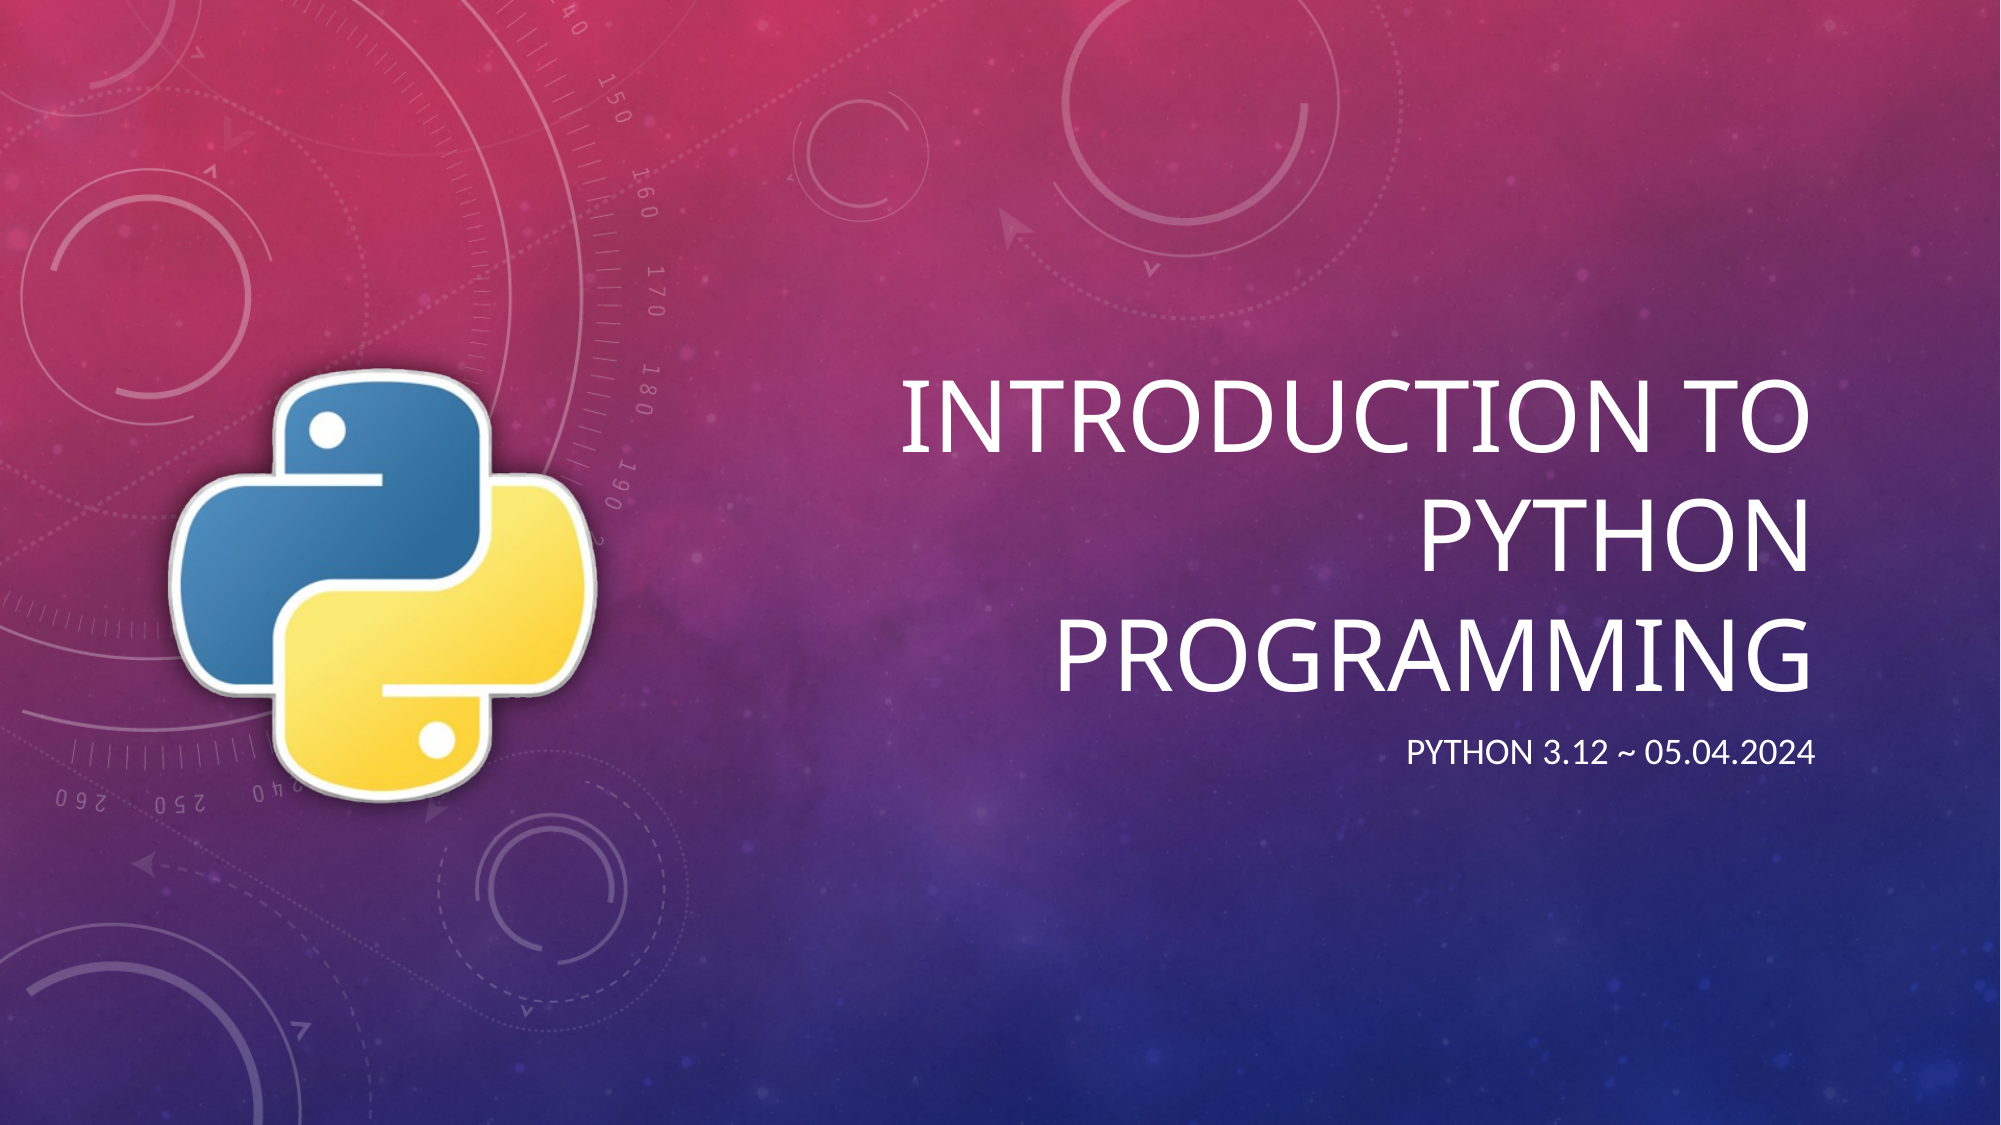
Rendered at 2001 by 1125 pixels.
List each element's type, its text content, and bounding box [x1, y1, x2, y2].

subtitle Python 3.12 ~ 05.04.2024 [650, 719, 1831, 950]
title Introduction to Python Programming [783, 322, 1831, 719]
picture [0, 0, 2001, 1125]
